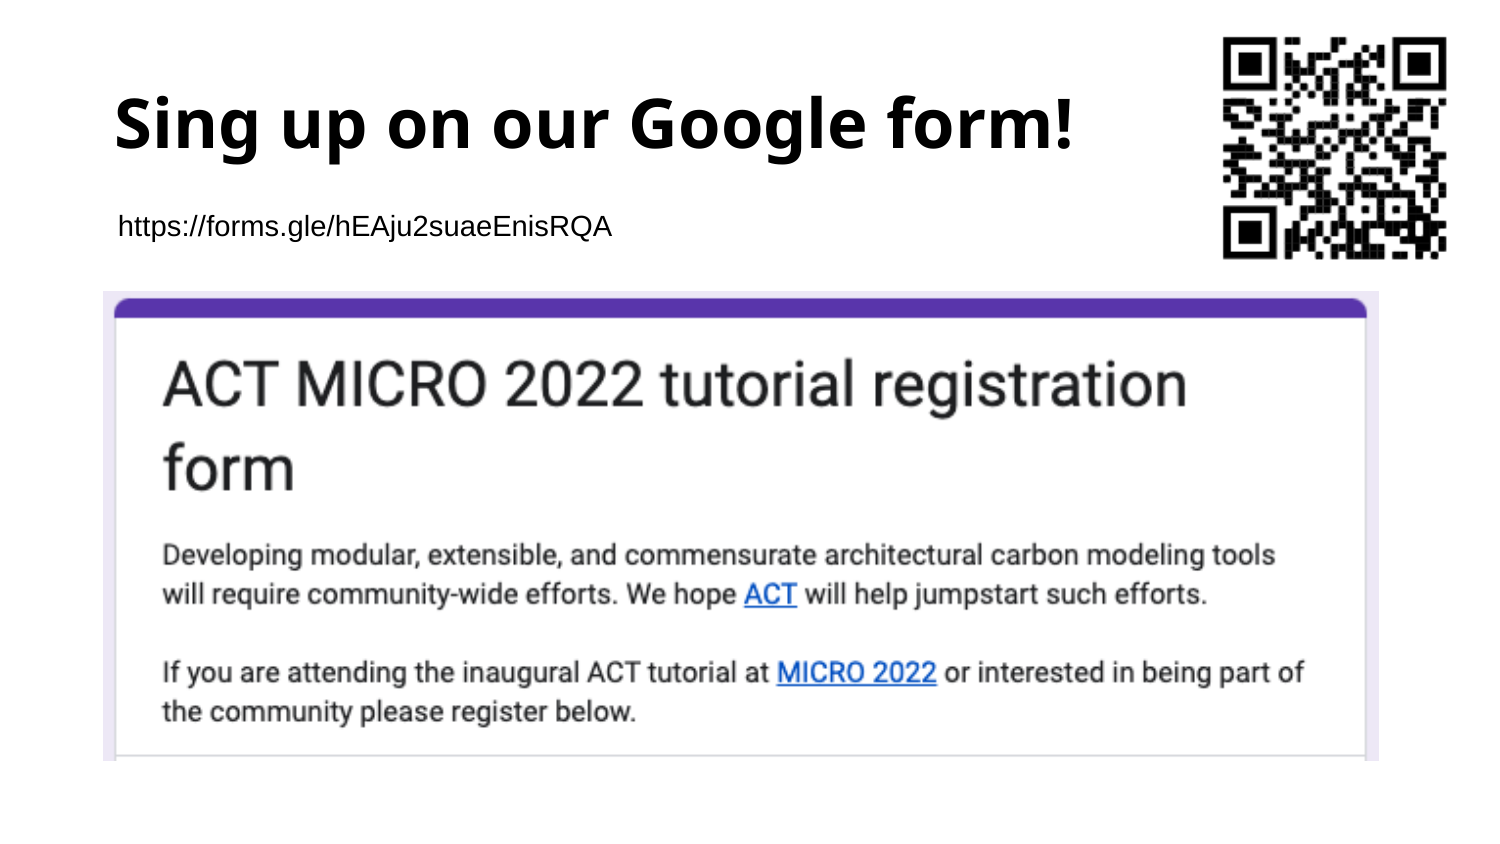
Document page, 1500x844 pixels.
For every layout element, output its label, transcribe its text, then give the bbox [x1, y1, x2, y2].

text_box https://forms.gle/hEAju2suaeEnisRQA [103, 200, 853, 250]
title Sing up on our Google form! [103, 44, 1206, 208]
picture [1211, 24, 1459, 273]
picture [102, 291, 1379, 762]
